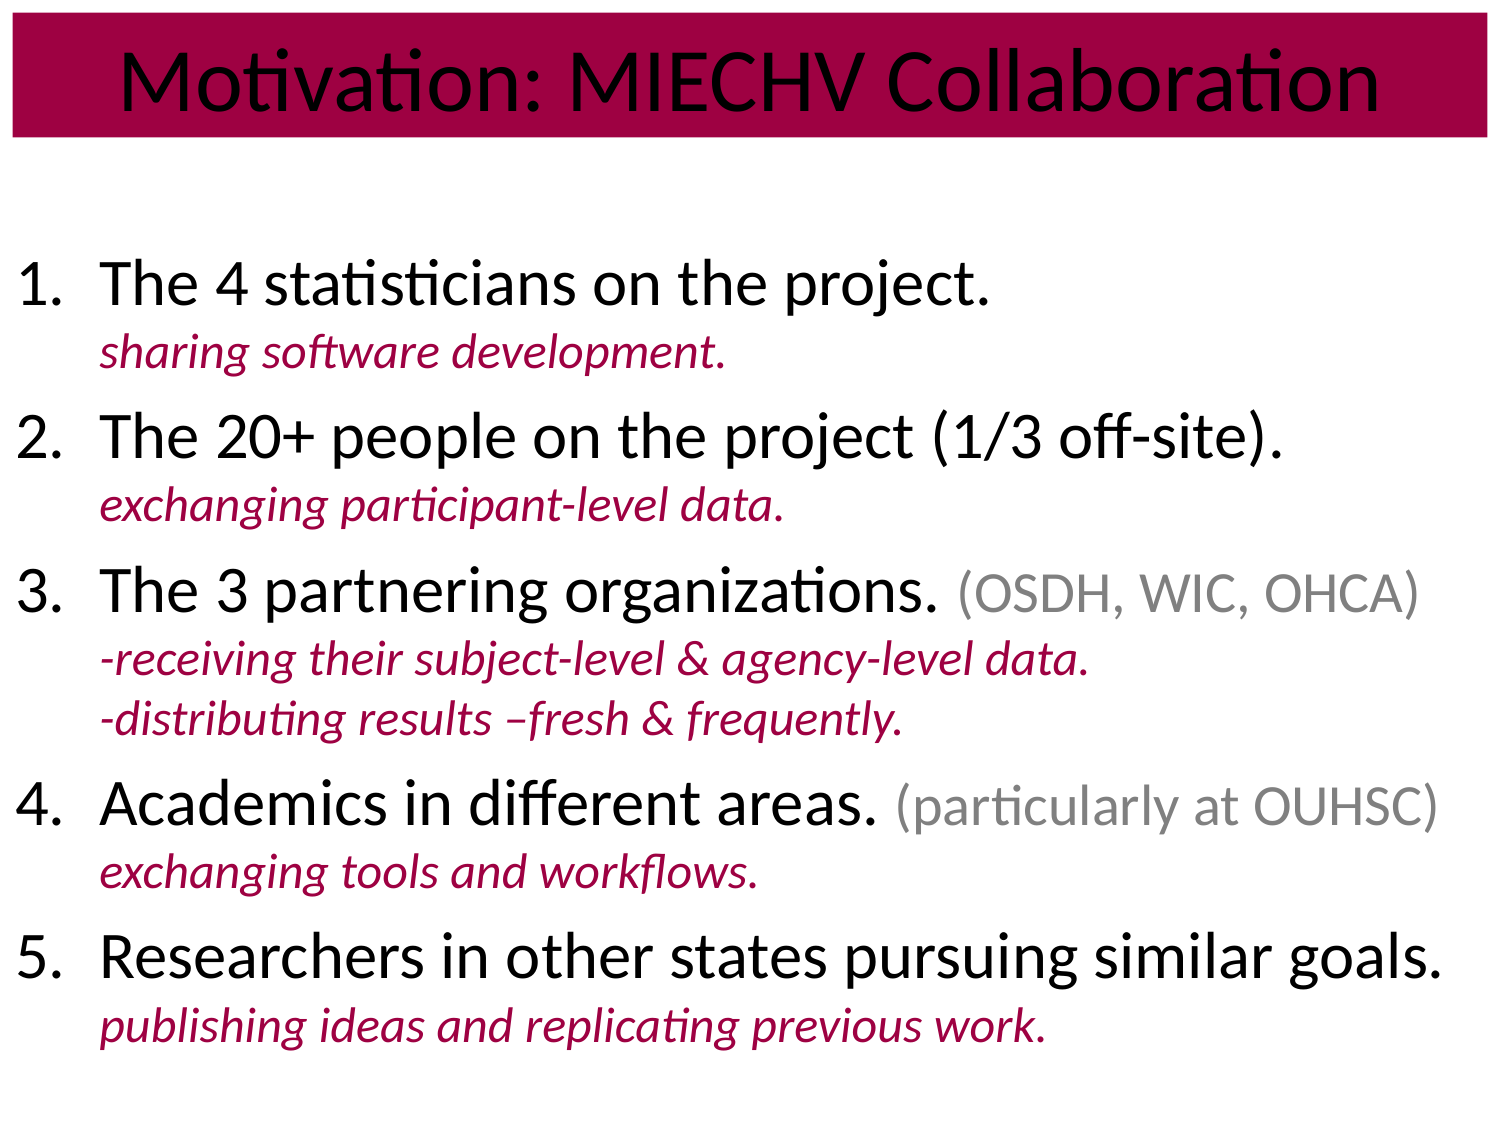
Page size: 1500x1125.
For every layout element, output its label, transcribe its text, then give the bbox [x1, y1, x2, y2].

list The 4 statisticians on the project. sharing software development. The 20+ people on the project (1/3 off-site). exchanging participant-level data. The 3 partnering organizations. (OSDH, WIC, OHCA) -receiving their subject-level & agency-level data. -distributing results –fresh & frequently. Academics in different areas. (particularly at OUHSC) exchanging tools and workflows. Researchers in other states pursuing similar goals. publishing ideas and replicating previous work. [0, 137, 1500, 1125]
title Motivation: MIECHV Collaboration [12, 12, 1488, 137]
